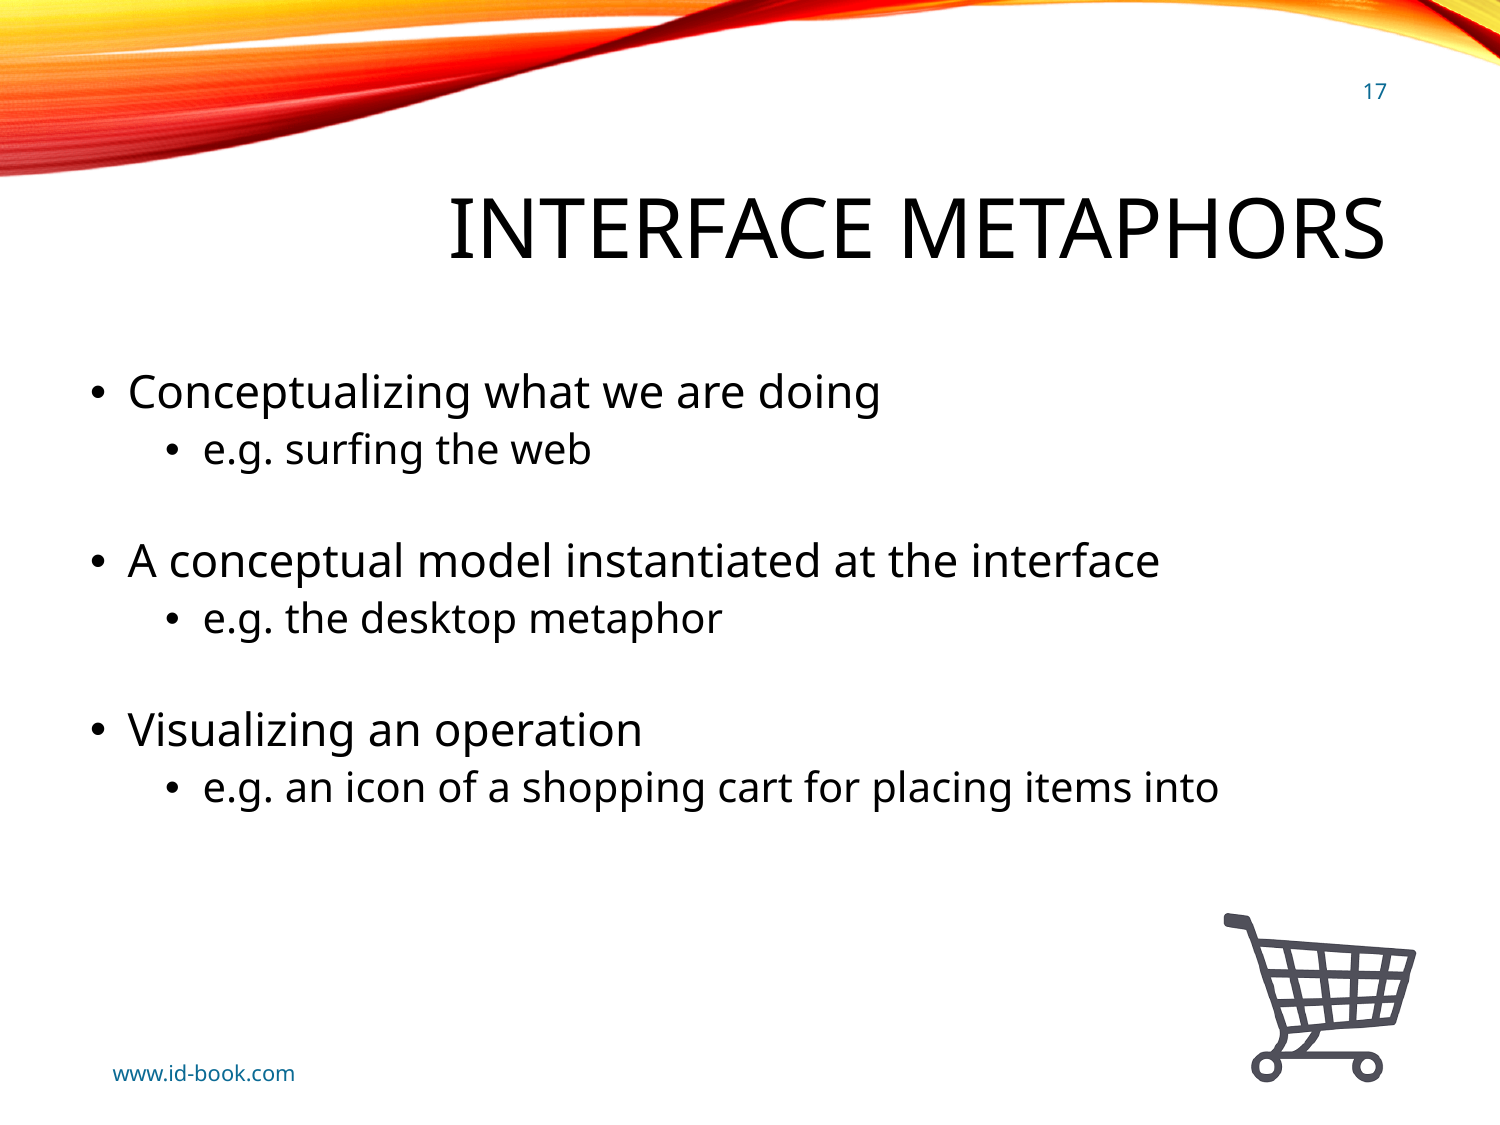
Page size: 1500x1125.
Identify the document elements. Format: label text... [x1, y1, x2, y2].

title Interface metaphors [356, 125, 1403, 338]
footer www.id-book.com [97, 1042, 1030, 1103]
slide_number 17 [1078, 62, 1403, 123]
picture [1214, 893, 1426, 1104]
list Conceptualizing what we are doing e.g. surfing the web A conceptual model instantiated at the interface e.g. the desktop metaphor Visualizing an operation e.g. an icon of a shopping cart for placing items into [75, 361, 1425, 953]
picture [0, 0, 1500, 178]
